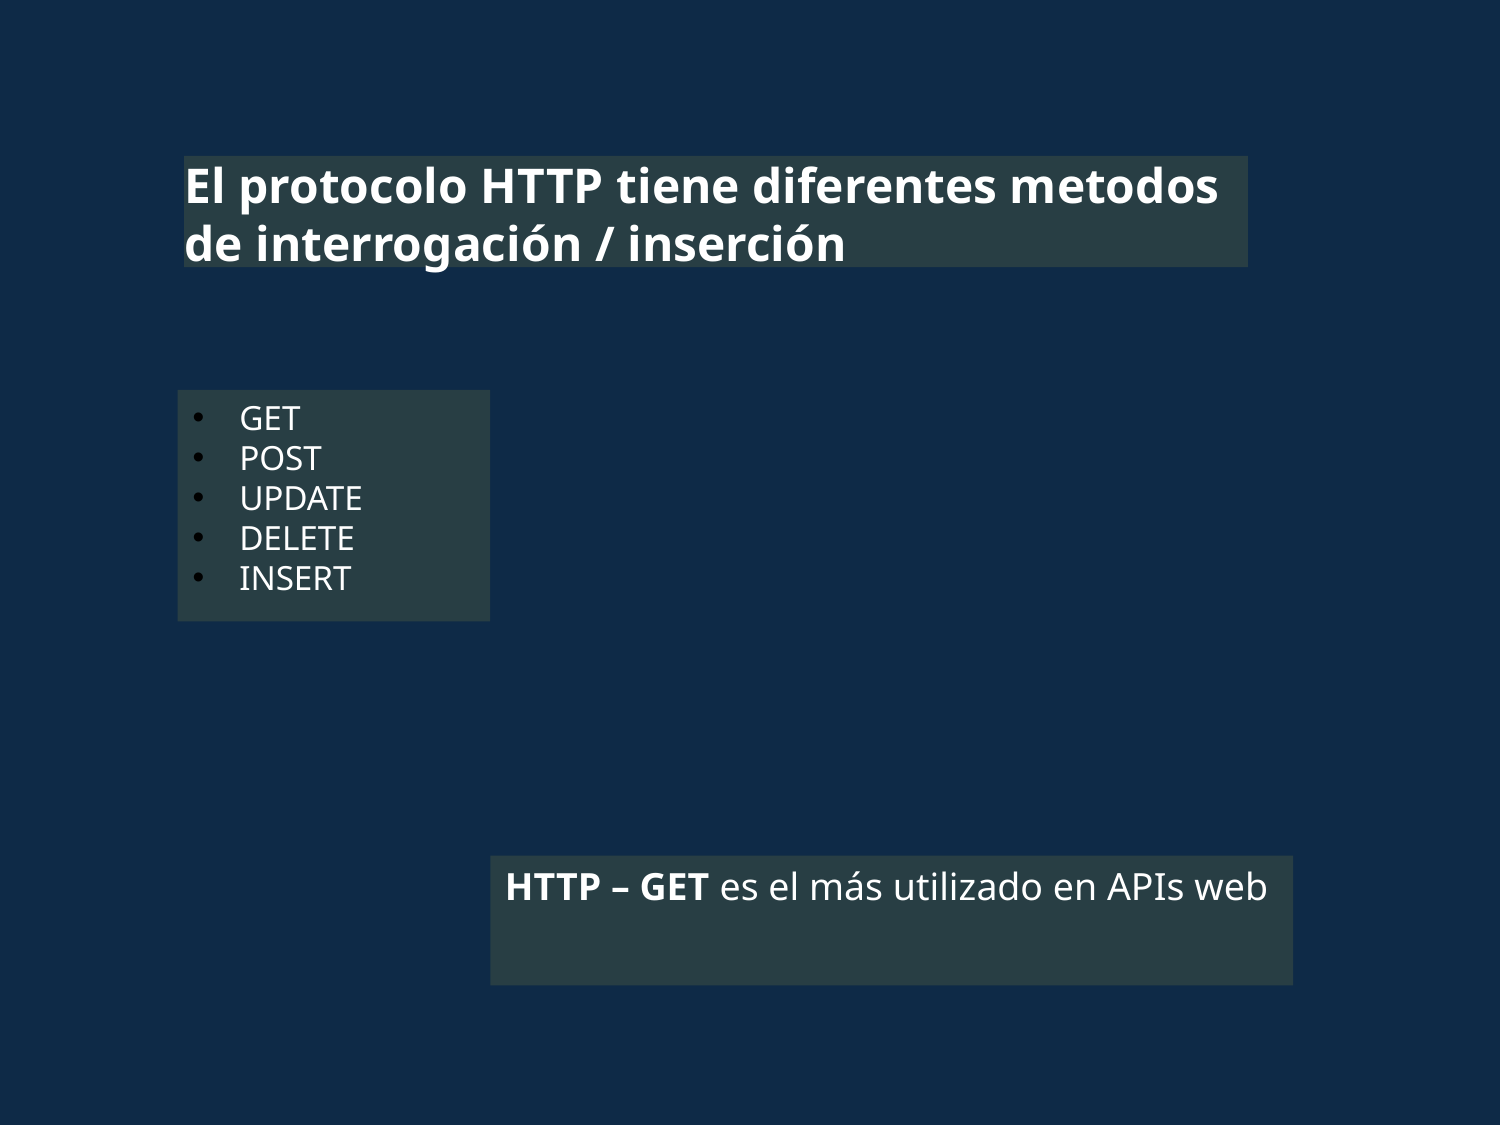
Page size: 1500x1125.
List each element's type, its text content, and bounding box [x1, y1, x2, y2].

text_box El protocolo HTTP tiene diferentes metodos de interrogación / inserción [184, 155, 1248, 268]
text_box HTTP – GET es el más utilizado en APIs web [490, 855, 1294, 986]
text_box GET POST UPDATE DELETE INSERT [177, 389, 491, 622]
